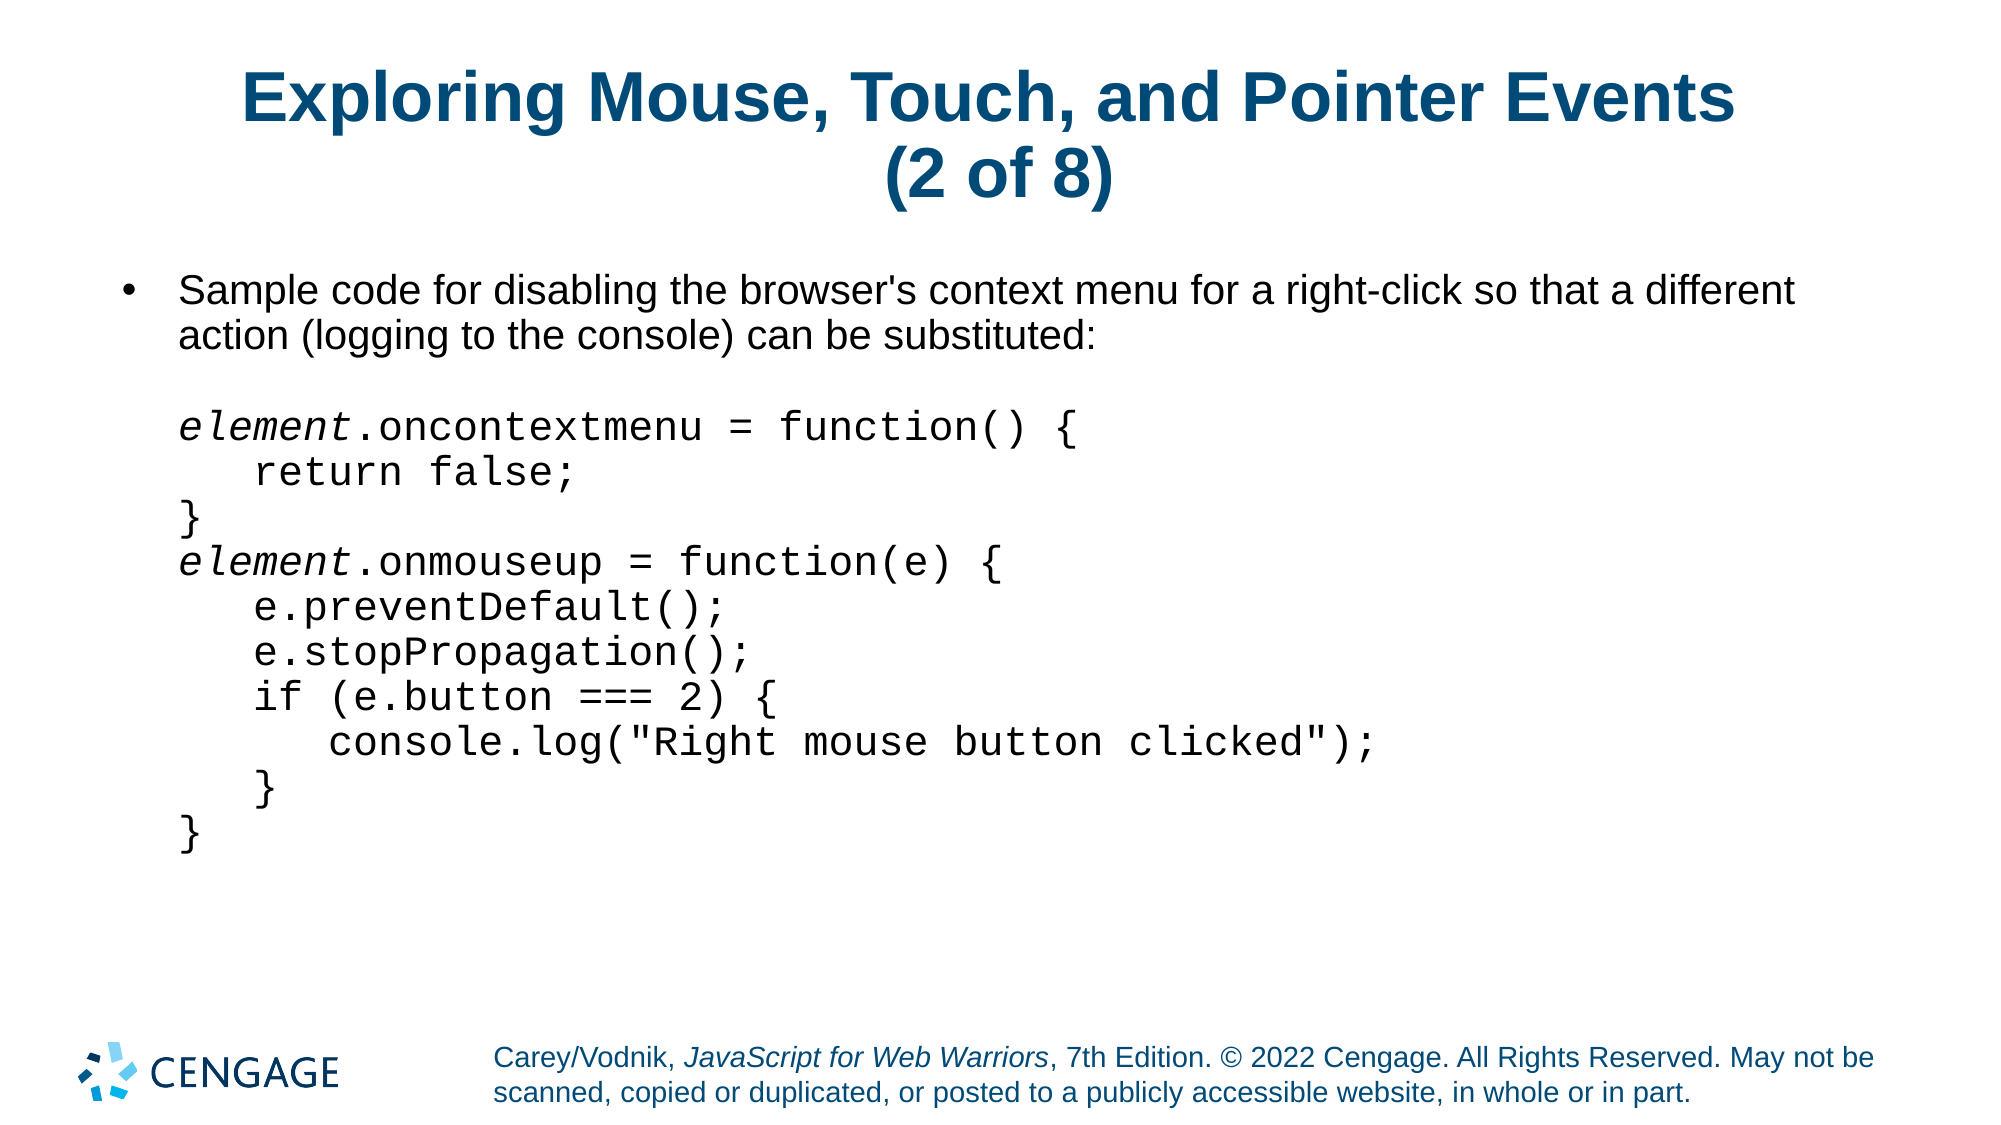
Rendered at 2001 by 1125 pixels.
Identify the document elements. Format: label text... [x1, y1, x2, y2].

picture [78, 1042, 338, 1101]
list Sample code for disabling the browser's context menu for a right-click so that a different action (logging to the console) can be substituted: element.oncontextmenu = function() { return false; } element.onmouseup = function(e) { e.preventDefault(); e.stopPropagation(); if (e.button === 2) { console.log("Right mouse button clicked"); } } [121, 268, 1880, 990]
title Exploring Mouse, Touch, and Pointer Events (2 of 8) [137, 59, 1863, 171]
